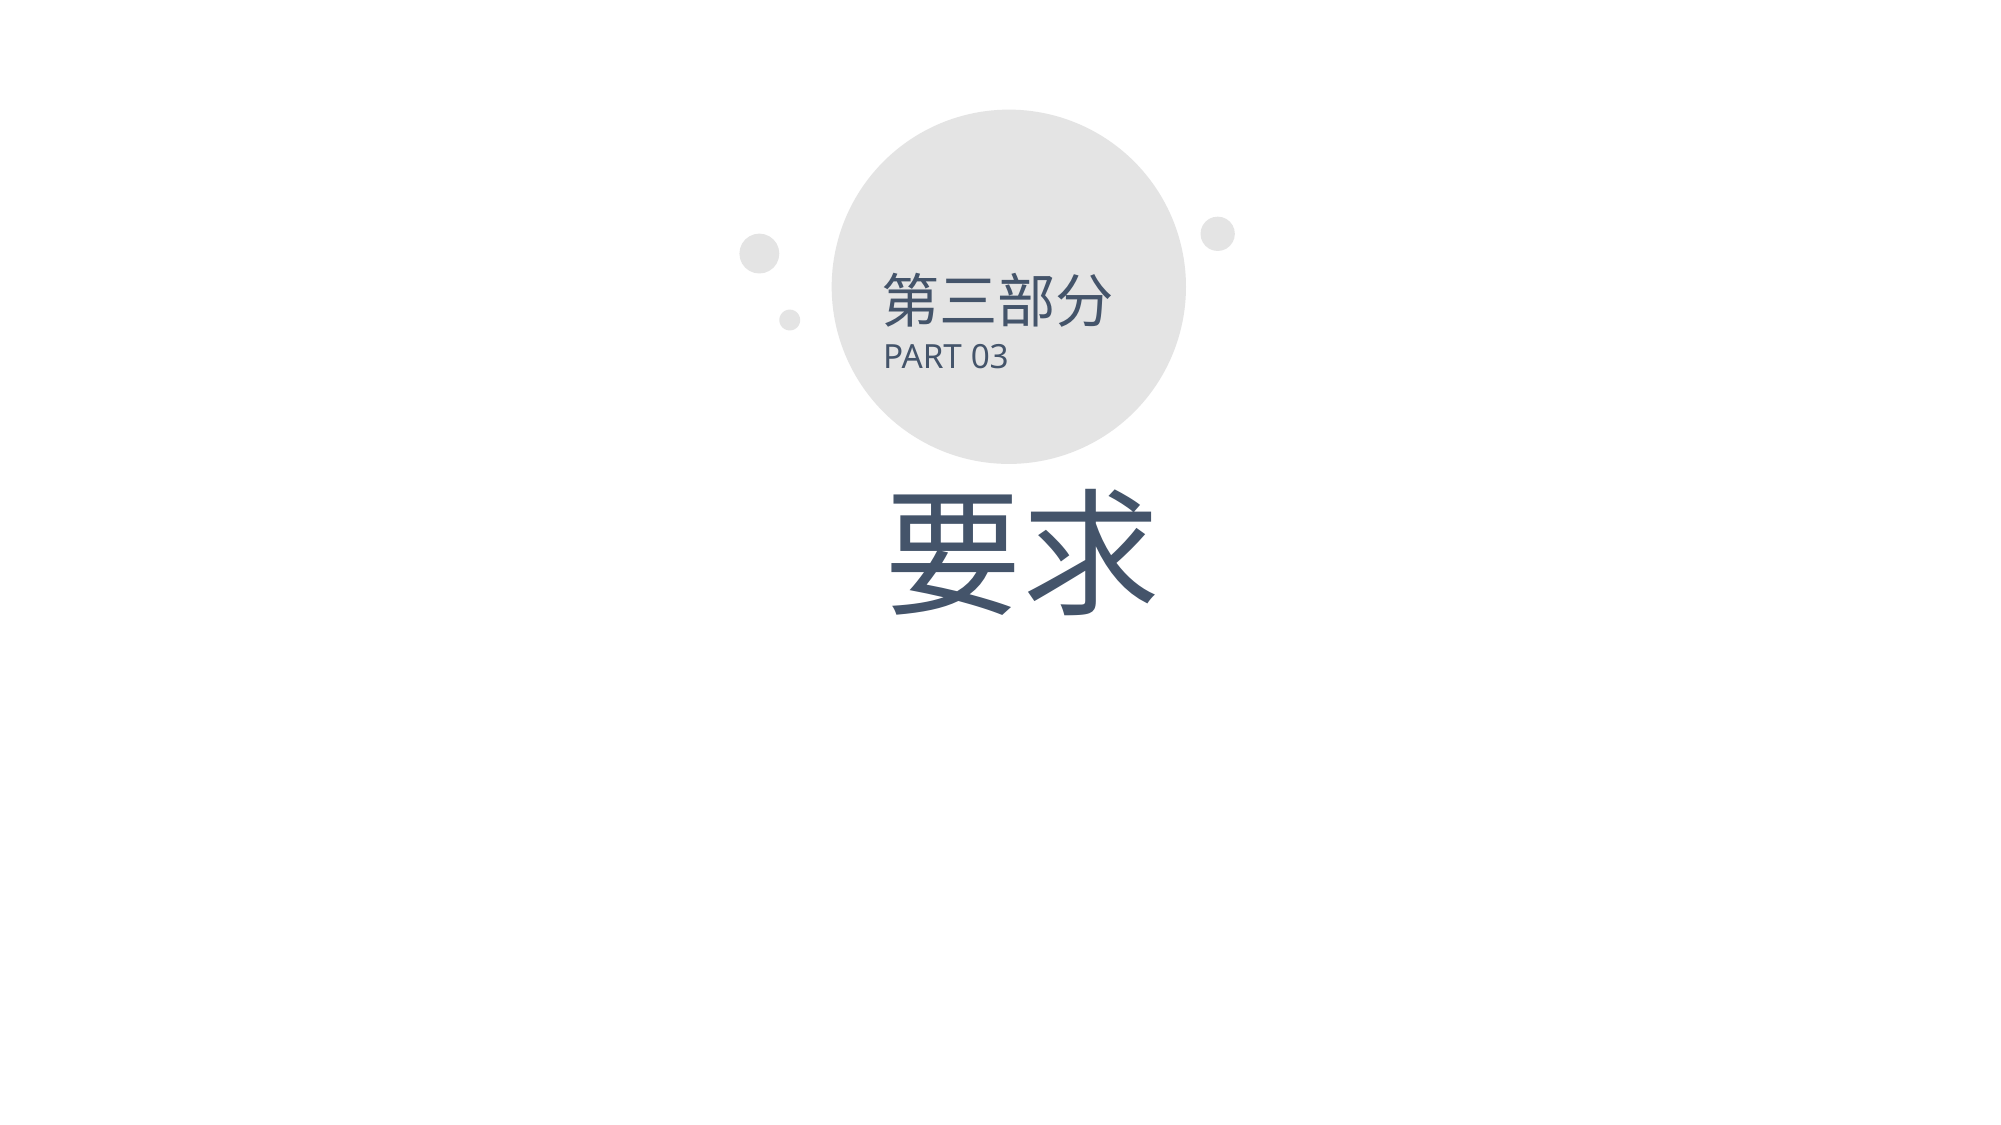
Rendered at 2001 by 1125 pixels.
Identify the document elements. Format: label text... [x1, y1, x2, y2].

text_box [1199, 215, 1236, 253]
text_box 第三部分 [866, 256, 1162, 342]
text_box [830, 108, 1188, 459]
text_box [738, 232, 781, 275]
text_box 要求 [870, 459, 1175, 639]
text_box PART 03 [868, 327, 1160, 383]
text_box [778, 308, 802, 332]
